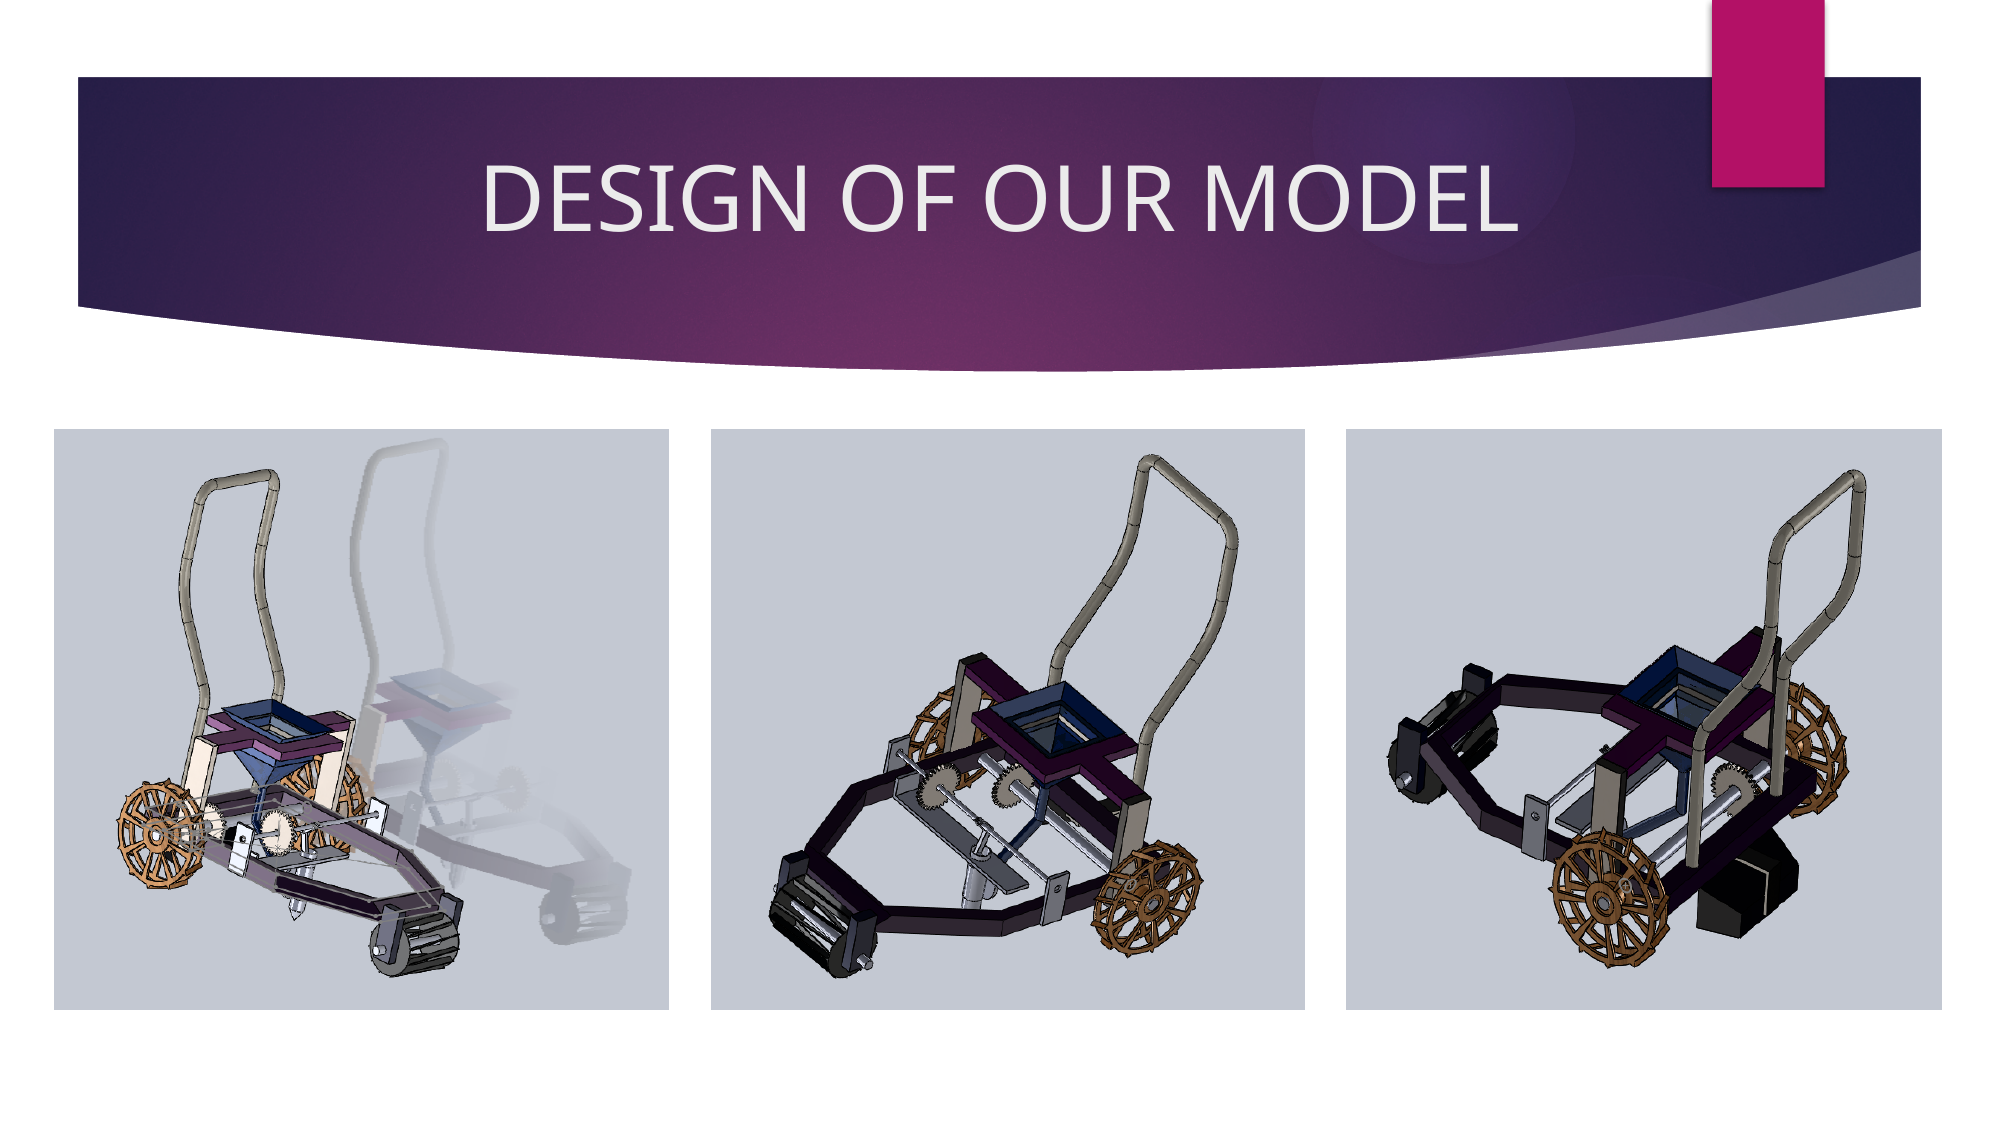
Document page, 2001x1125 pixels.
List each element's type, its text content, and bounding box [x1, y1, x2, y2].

picture [710, 428, 1305, 1010]
picture [1346, 428, 1942, 1010]
title DESIGN OF OUR MODEL [132, 115, 1868, 275]
picture [54, 428, 669, 1010]
